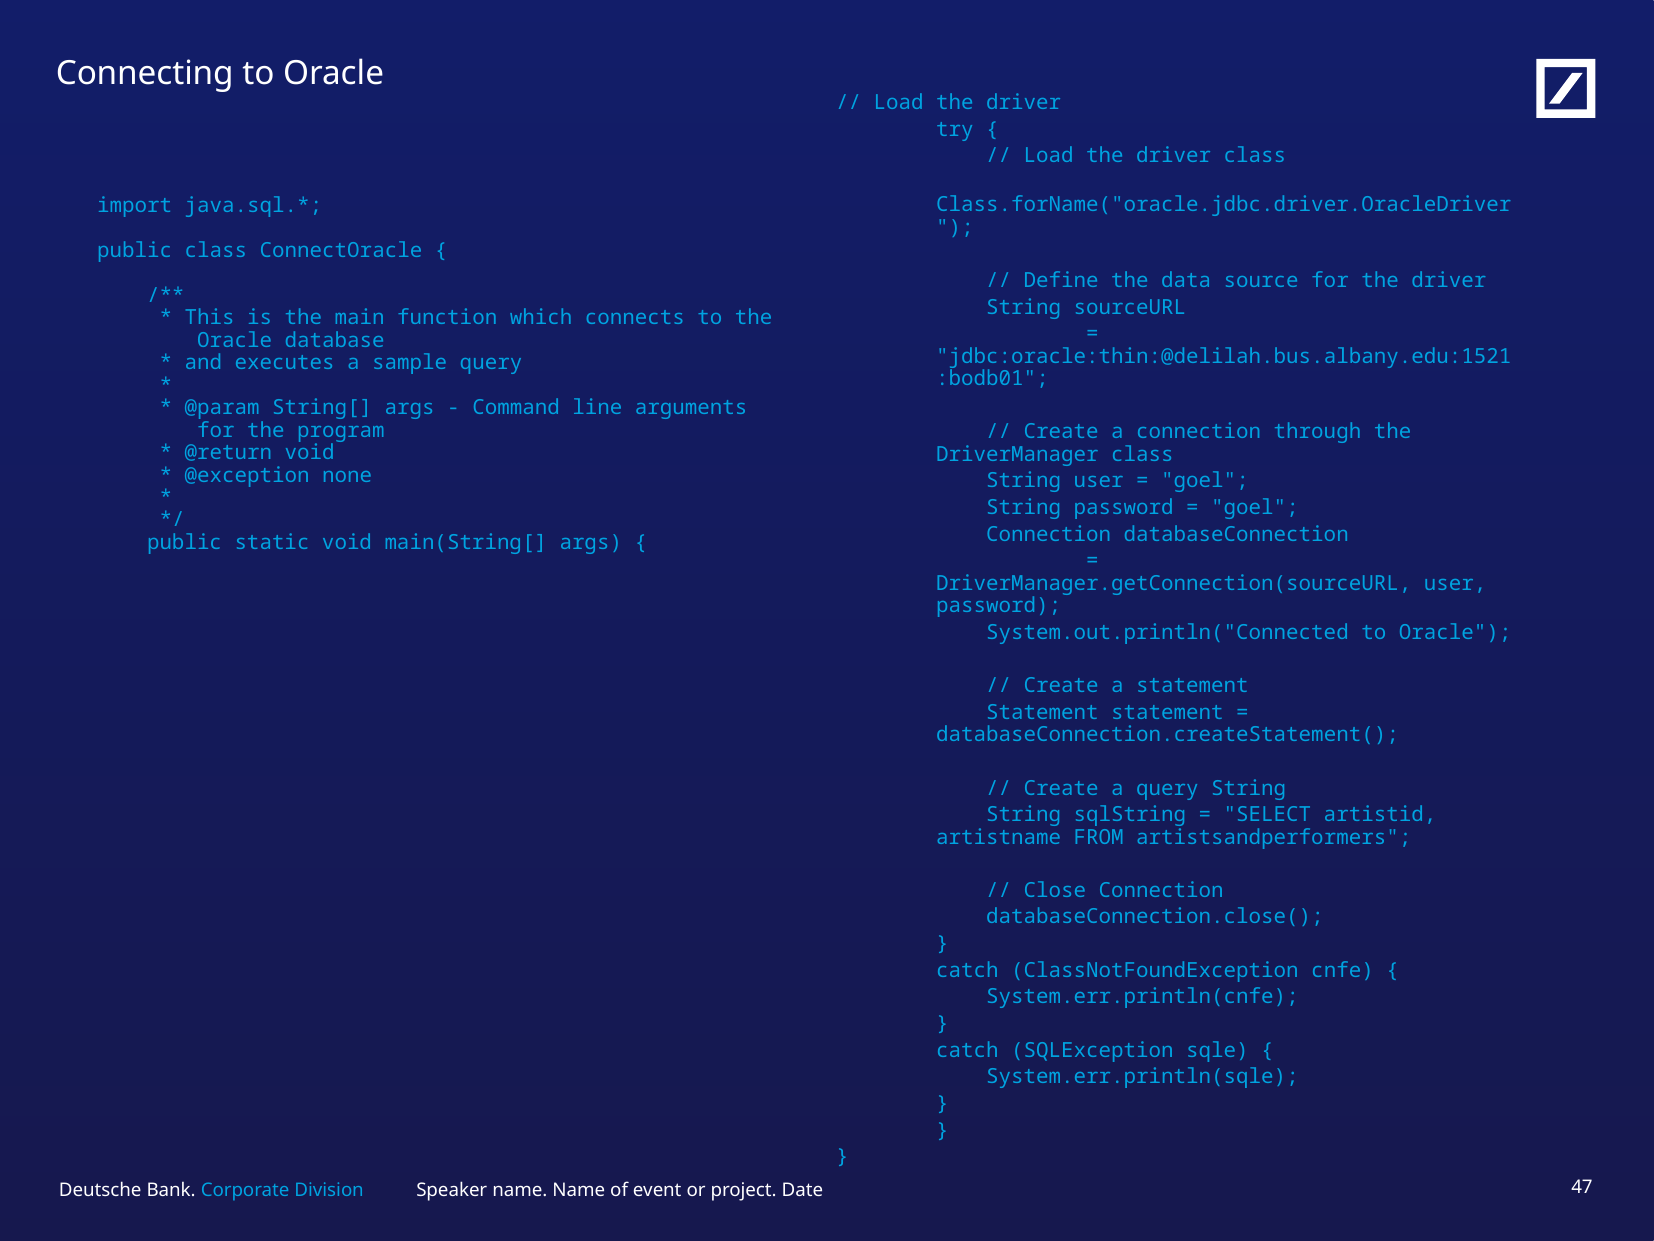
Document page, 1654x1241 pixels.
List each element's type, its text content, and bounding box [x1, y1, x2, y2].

slide_number 46 [1535, 1181, 1593, 1212]
text_box import java.sql.*; public class ConnectOracle { /** * This is the main function which connects to the Oracle database * and executes a sample query * * @param String[] args - Command line arguments for the program * @return void * @exception none * */ public static void main(String[] args) { [82, 187, 795, 1025]
title Connecting to Oracle [55, 55, 1477, 148]
text_box // Load the driver try { // Load the driver class Class.forName("oracle.jdbc.driver.OracleDriver"); // Define the data source for the driver String sourceURL = "jdbc:oracle:thin:@delilah.bus.albany.edu:1521:bodb01"; // Create a connection through the DriverManager class String user = "goel"; String password = "goel"; Connection databaseConnection = DriverManager.getConnection(sourceURL, user, password); System.out.println("Connected to Oracle"); // Create a statement Statement statement = databaseConnection.createStatement(); // Create a query String String sqlString = "SELECT artistid, artistname FROM artistsandperformers"; // Close Connection databaseConnection.close(); } catch (ClassNotFoundException cnfe) { System.err.println(cnfe); } catch (SQLException sqle) { System.err.println(sqle); } } } [821, 84, 1534, 922]
footer Speaker name. Name of event or project. Date [416, 1181, 1227, 1212]
